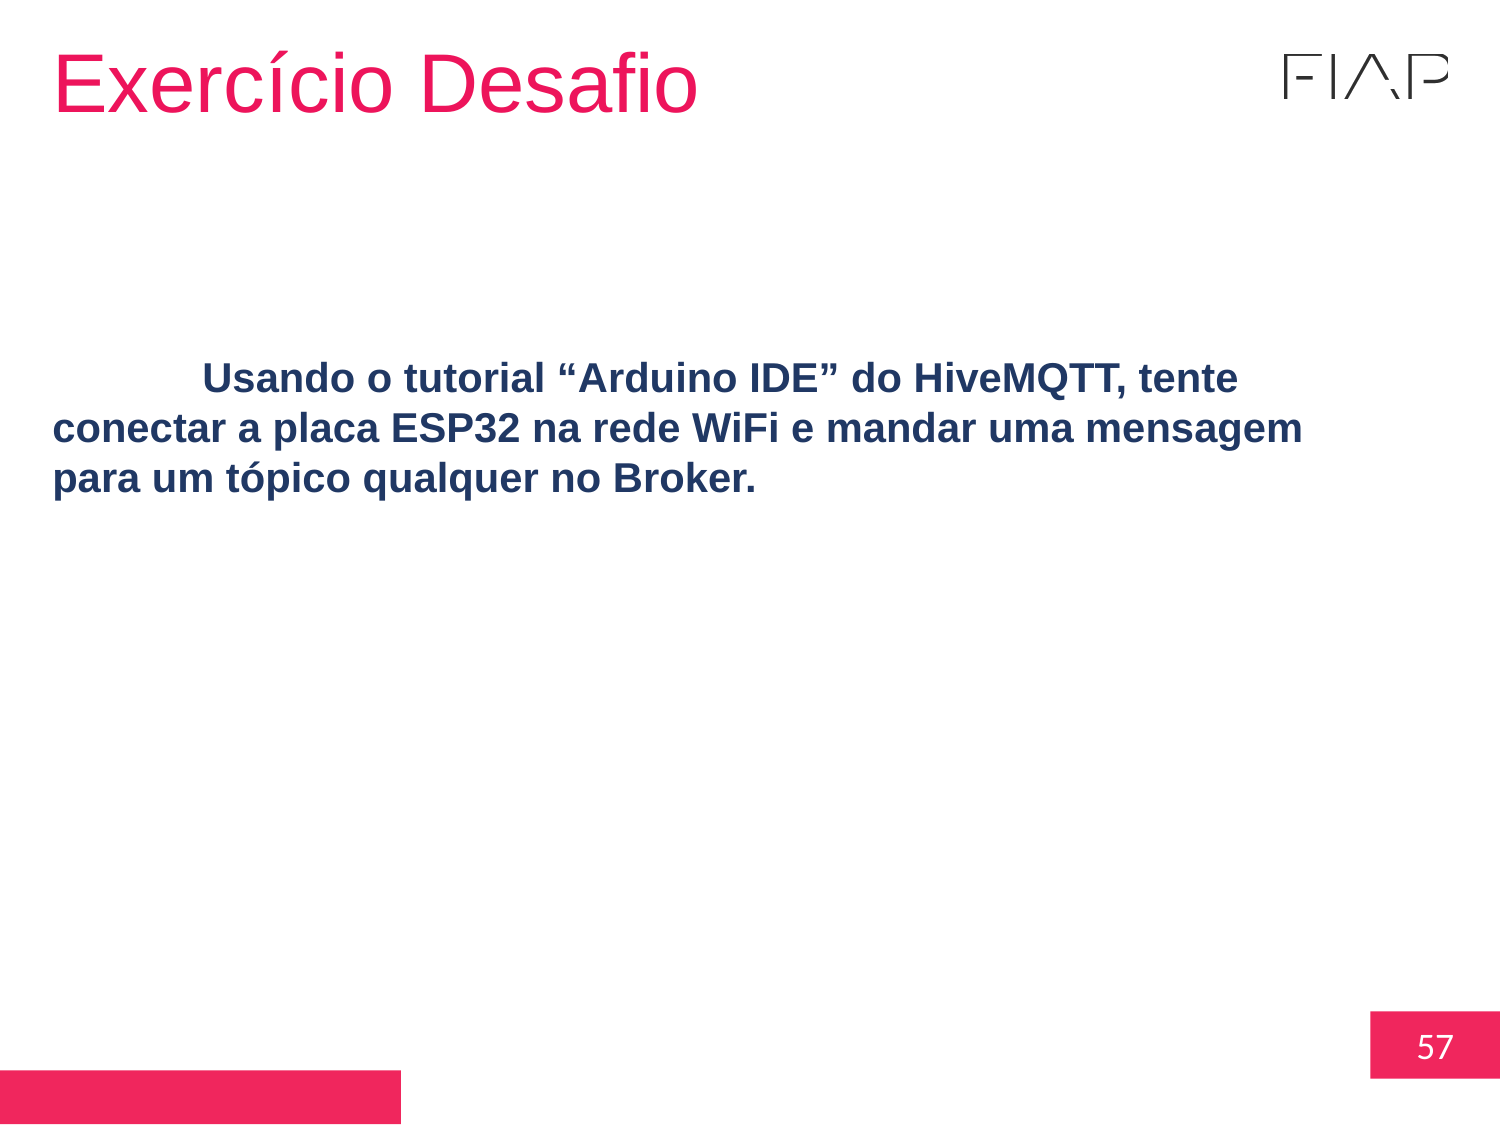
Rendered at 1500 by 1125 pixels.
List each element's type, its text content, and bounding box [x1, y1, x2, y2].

text_box Usando o tutorial “Arduino IDE” do HiveMQTT, tente conectar a placa ESP32 na rede WiFi e mandar uma mensagem para um tópico qualquer no Broker. [37, 241, 1339, 610]
text_box Exercício Desafio [37, 21, 1195, 137]
picture [1284, 54, 1448, 99]
